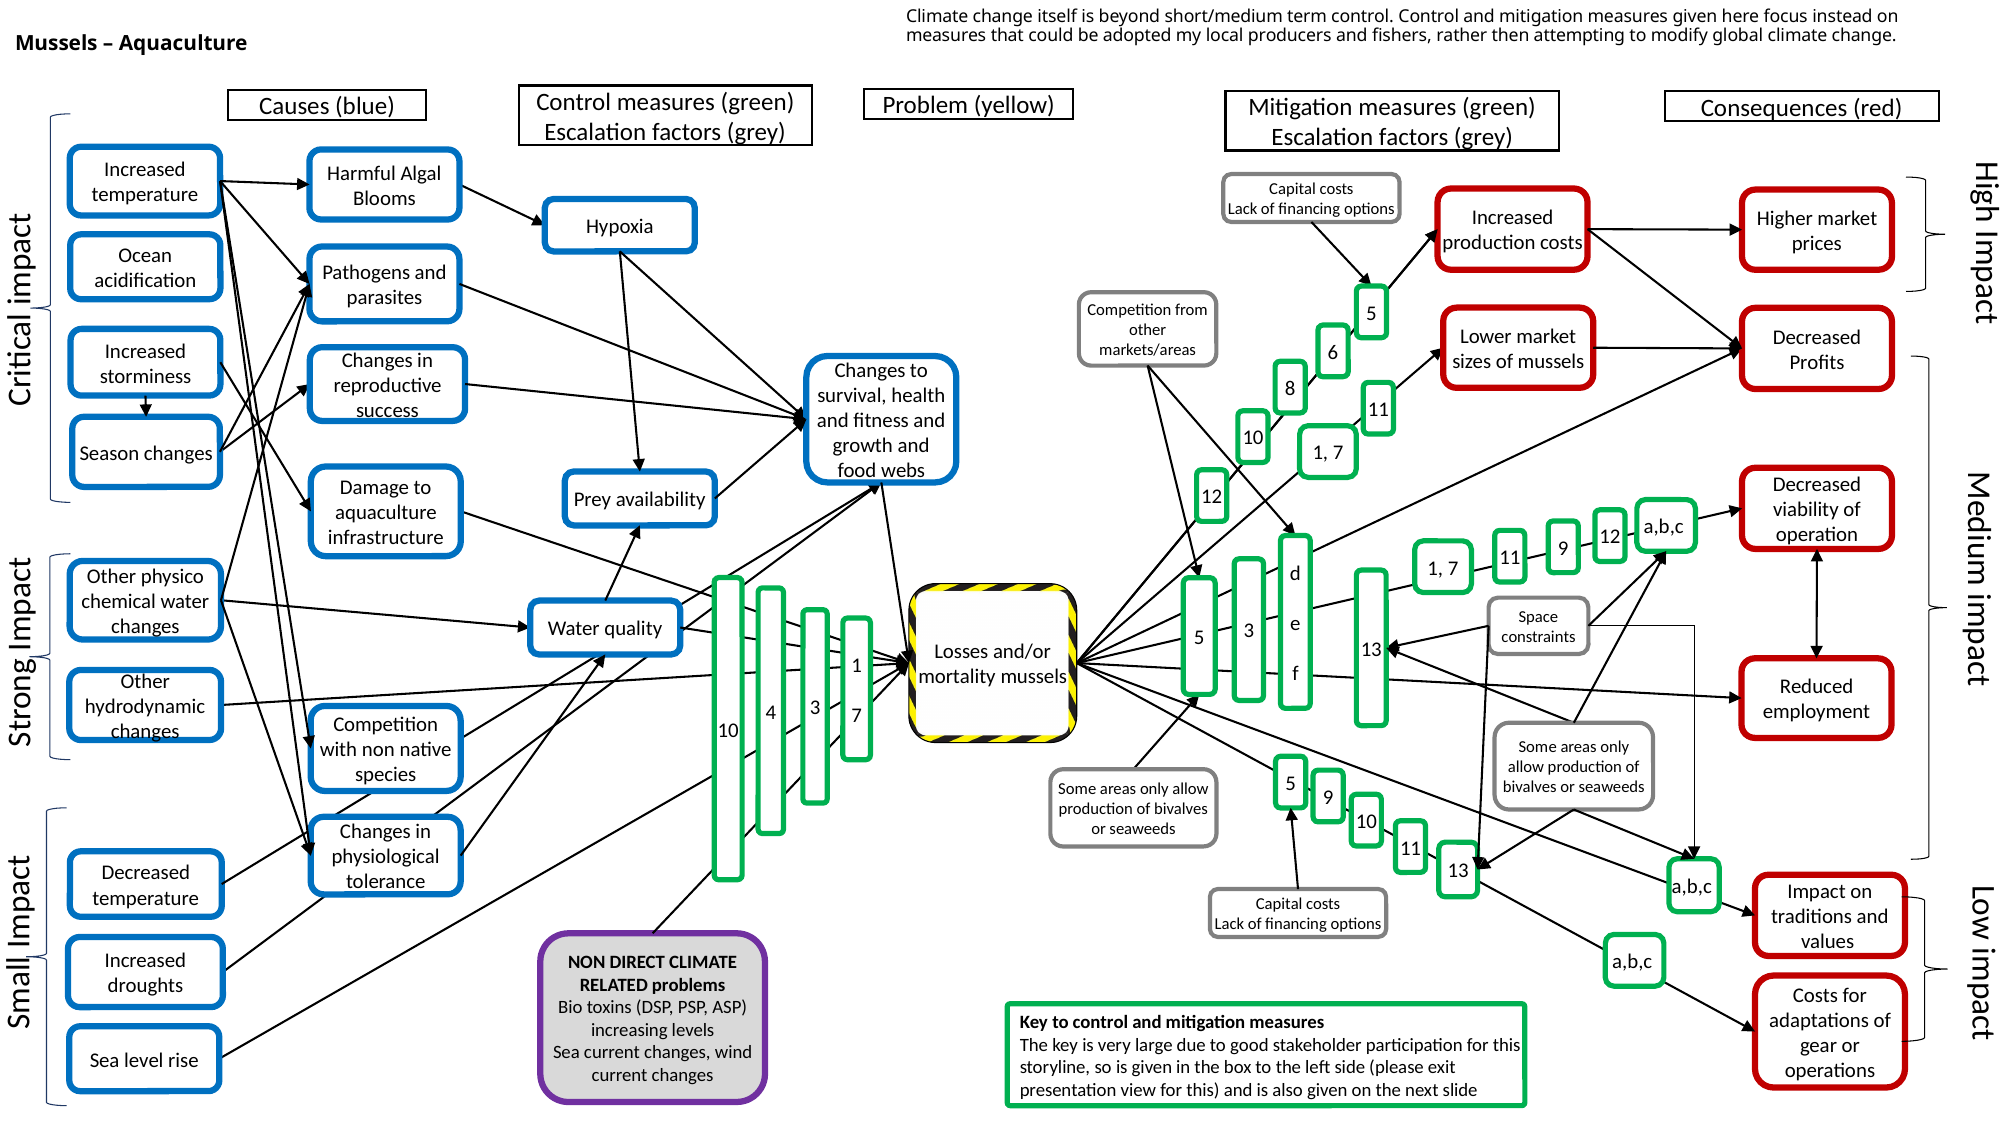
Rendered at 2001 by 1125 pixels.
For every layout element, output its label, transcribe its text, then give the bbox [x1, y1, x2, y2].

text_box [1910, 355, 1947, 860]
text_box High Impact [1962, 113, 2000, 373]
text_box Harmful Algal Blooms [308, 148, 460, 221]
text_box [652, 663, 909, 934]
text_box Small Impact [0, 813, 44, 1072]
text_box Problem (yellow) [863, 88, 1074, 120]
text_box Higher market prices [1741, 189, 1893, 271]
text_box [1587, 229, 1743, 349]
text_box [29, 553, 71, 761]
text_box Pathogens and parasites [311, 245, 460, 322]
text_box Key to control and mitigation measures The key is very large due to good stakeholder participation for this storyline, so is given in the box to the left side (please exit presentation view for this) and is also given on the next slide [1006, 1003, 1526, 1107]
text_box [1133, 694, 1200, 770]
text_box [221, 600, 311, 856]
text_box Increased production costs [1437, 187, 1589, 271]
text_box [1076, 664, 1386, 699]
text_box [1489, 809, 1574, 870]
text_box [640, 384, 807, 420]
text_box Increased temperature [71, 146, 221, 217]
text_box Consequences (red) [1664, 90, 1940, 122]
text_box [1311, 222, 1372, 229]
text_box Strong Impact [0, 522, 45, 782]
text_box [605, 525, 640, 601]
text_box NON DIRECT CLIMATE RELATED problems Bio toxins (DSP, PSP, ASP) increasing levels Sea current changes, wind current changes [539, 1059, 766, 1103]
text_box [1489, 647, 1573, 723]
text_box [1901, 896, 1948, 1042]
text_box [1438, 625, 1477, 647]
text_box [1147, 536, 1200, 578]
text_box Reduced employment [1744, 657, 1893, 739]
text_box Low impact [1958, 833, 2000, 1093]
text_box Increased storminess [71, 328, 219, 397]
text_box Costs for adaptations of gear or operations [1754, 974, 1906, 1089]
text_box Capital costs Lack of financing options [1222, 173, 1401, 223]
text_box Changes to survival, health and fitness and growth and food webs [807, 355, 957, 483]
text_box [1573, 809, 1588, 859]
text_box Control measures (green) Escalation factors (grey) [518, 84, 813, 146]
text_box Medium impact [1954, 450, 2000, 709]
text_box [680, 627, 881, 663]
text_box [1573, 551, 1667, 723]
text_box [1588, 625, 1695, 859]
text_box Season changes [71, 416, 220, 488]
text_box Decreased Profits [1743, 307, 1893, 390]
text_box Decreased viability of operation [1743, 467, 1893, 550]
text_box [1438, 508, 1743, 663]
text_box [1438, 347, 1444, 508]
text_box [1386, 647, 1477, 723]
text_box Changes in reproductive success [311, 346, 459, 422]
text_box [1695, 663, 1742, 699]
text_box Some areas only allow production of bivalves or seaweeds [1049, 768, 1076, 848]
text_box Causes (blue) [227, 89, 427, 121]
text_box Climate change itself is beyond short/medium term control. Control and mitigation measures given here focus instead on measures that could be adopted my local producers and fishers, rather then attempting to modify global climate change. [890, 0, 1978, 54]
text_box Sea level rise [68, 1025, 220, 1092]
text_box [714, 419, 807, 499]
text_box [1905, 176, 1946, 292]
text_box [219, 663, 909, 1059]
title Mussels – Aquaculture [0, 0, 765, 87]
text_box Prey availability [564, 470, 714, 482]
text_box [1076, 663, 1756, 1032]
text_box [459, 184, 545, 226]
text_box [459, 283, 619, 420]
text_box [220, 180, 311, 856]
text_box Damage to aquaculture infrastructure [311, 465, 462, 482]
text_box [1477, 625, 1489, 870]
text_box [222, 482, 882, 972]
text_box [465, 384, 619, 420]
text_box Critical impact [0, 180, 45, 439]
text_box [881, 482, 909, 663]
text_box [26, 807, 67, 1107]
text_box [1290, 807, 1299, 890]
text_box Losses and/or mortality mussels [909, 583, 1076, 744]
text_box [1076, 229, 1438, 664]
text_box Lower market sizes of mussels [1442, 307, 1587, 348]
text_box Ocean acidification [69, 233, 220, 300]
text_box [45, 113, 71, 503]
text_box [1444, 348, 1743, 508]
text_box Increased droughts [67, 936, 219, 1008]
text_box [640, 251, 807, 283]
text_box Other hydrodynamic changes [68, 669, 219, 741]
text_box Hypoxia [544, 198, 696, 252]
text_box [640, 283, 807, 384]
text_box Other physico chemical water changes [69, 560, 220, 641]
text_box Impact on traditions and values [1756, 874, 1906, 957]
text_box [619, 251, 640, 472]
text_box Mitigation measures (green) Escalation factors (grey) [1224, 90, 1560, 152]
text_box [460, 654, 606, 856]
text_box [1147, 365, 1296, 536]
text_box Decreased temperature [69, 850, 219, 918]
